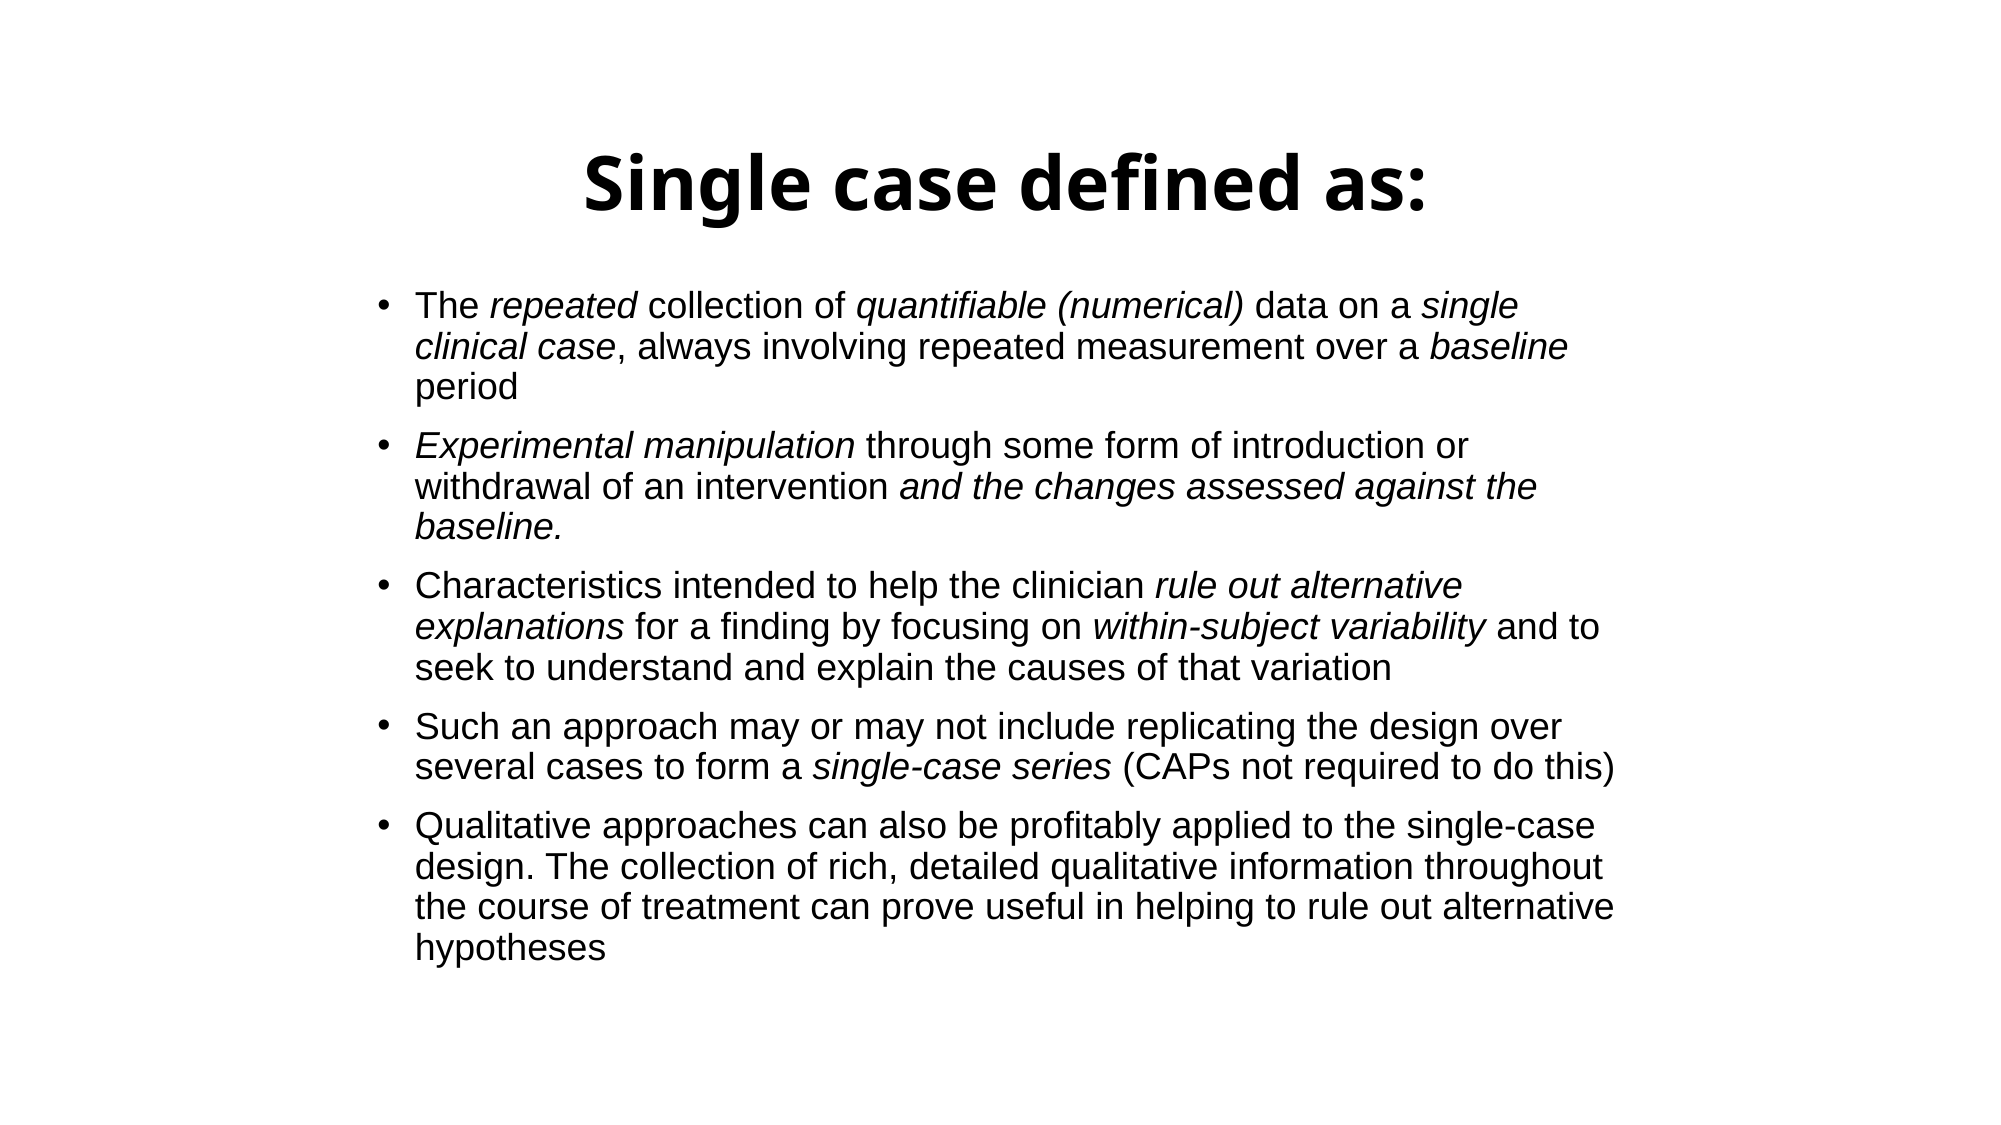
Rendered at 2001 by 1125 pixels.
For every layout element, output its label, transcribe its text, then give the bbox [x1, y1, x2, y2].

list The repeated collection of quantifiable (numerical) data on a single clinical case, always involving repeated measurement over a baseline period Experimental manipulation through some form of introduction or withdrawal of an intervention and the changes assessed against the baseline. Characteristics intended to help the clinician rule out alternative explanations for a finding by focusing on within-subject variability and to seek to understand and explain the causes of that variation Such an approach may or may not include replicating the design over several cases to form a single-case series (CAPs not required to do this) Qualitative approaches can also be profitably applied to the single-case design. The collection of rich, detailed qualitative information throughout the course of treatment can prove useful in helping to rule out alternative hypotheses [362, 278, 1638, 1000]
title Single case defined as: [362, 137, 1650, 325]
